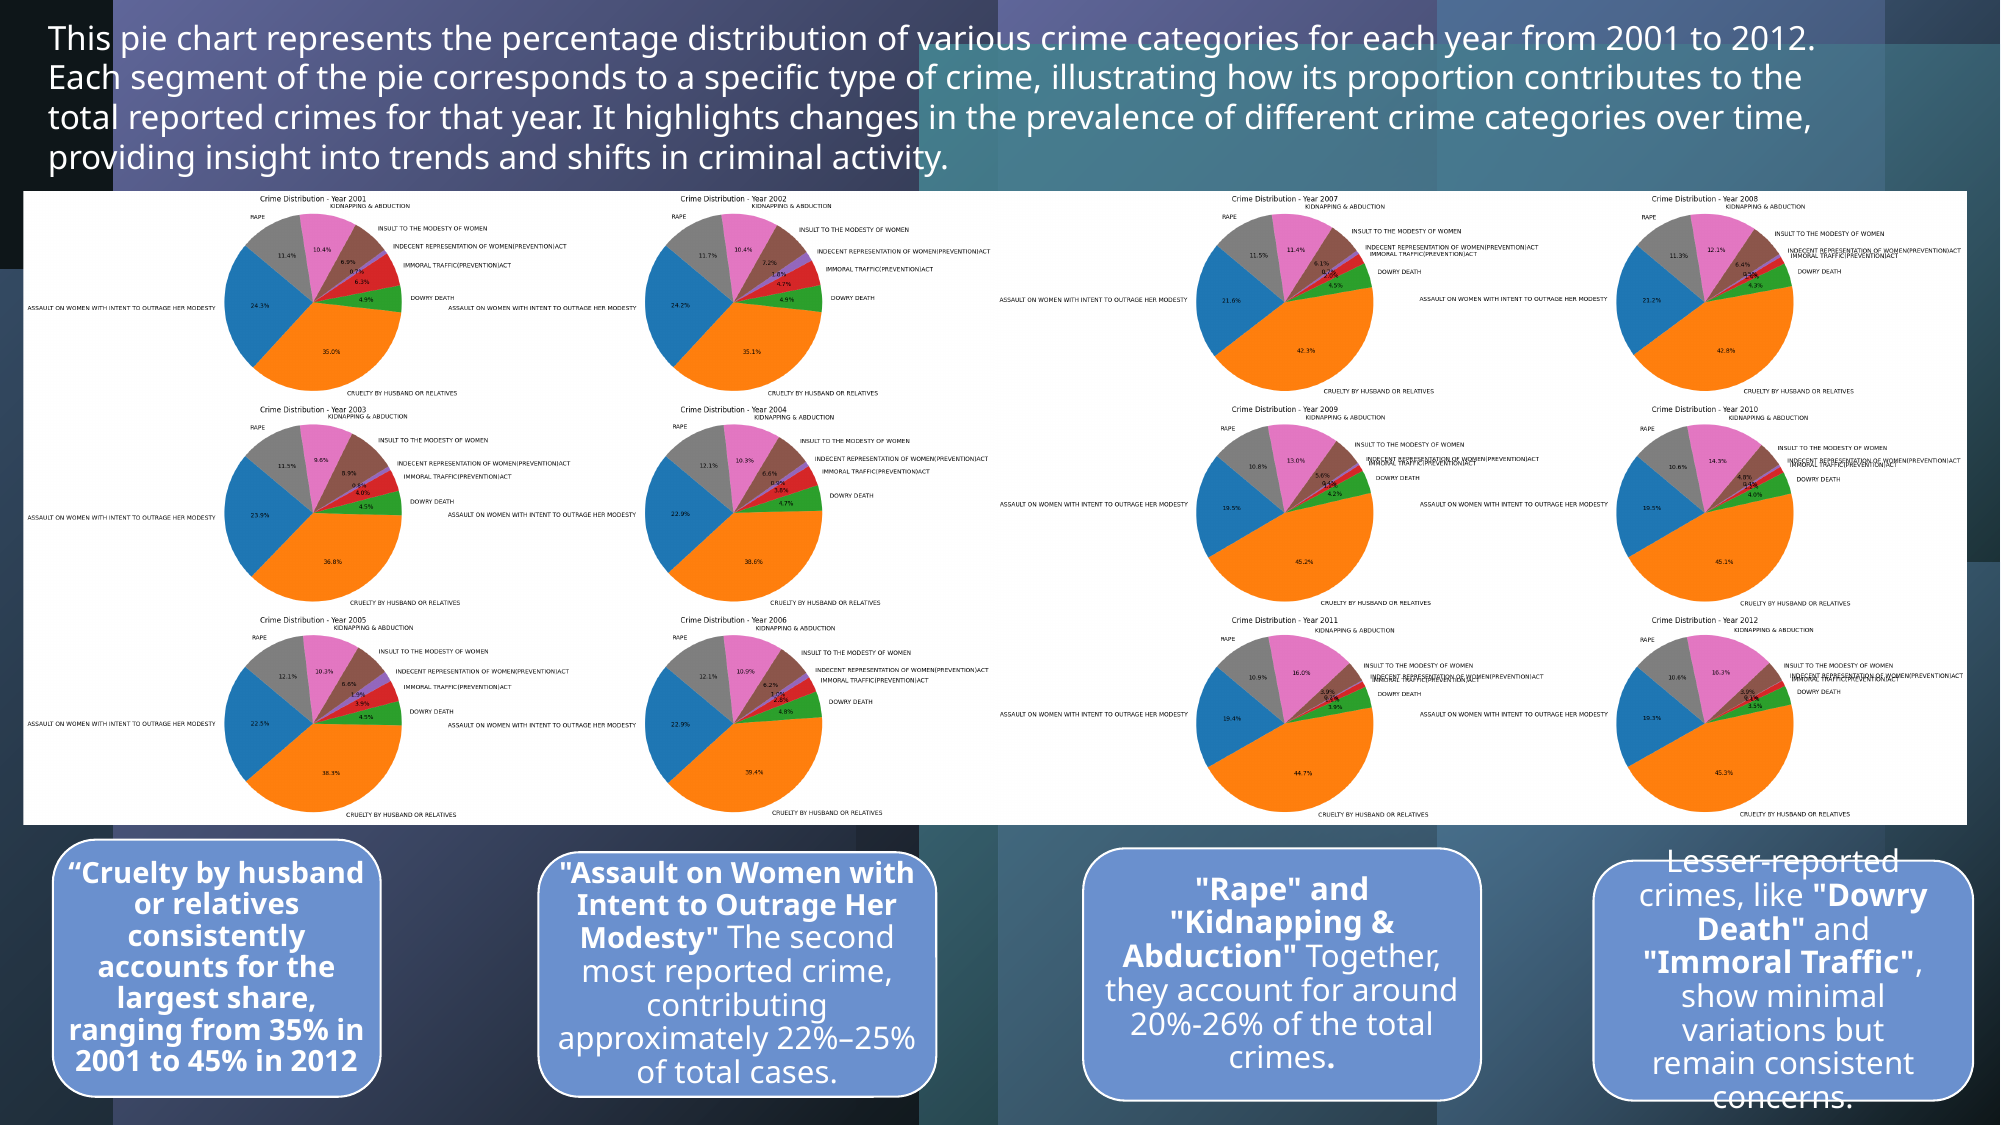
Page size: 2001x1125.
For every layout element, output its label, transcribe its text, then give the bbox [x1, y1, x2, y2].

text_box This pie chart represents the percentage distribution of various crime categories for each year from 2001 to 2012. Each segment of the pie corresponds to a specific type of crime, illustrating how its proportion contributes to the total reported crimes for that year. It highlights changes in the prevalence of different crime categories over time, providing insight into trends and shifts in criminal activity. [33, 9, 1840, 184]
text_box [52, 839, 381, 1097]
picture [23, 191, 1967, 825]
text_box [1593, 860, 1974, 1101]
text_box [538, 852, 937, 1097]
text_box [1083, 848, 1482, 1101]
